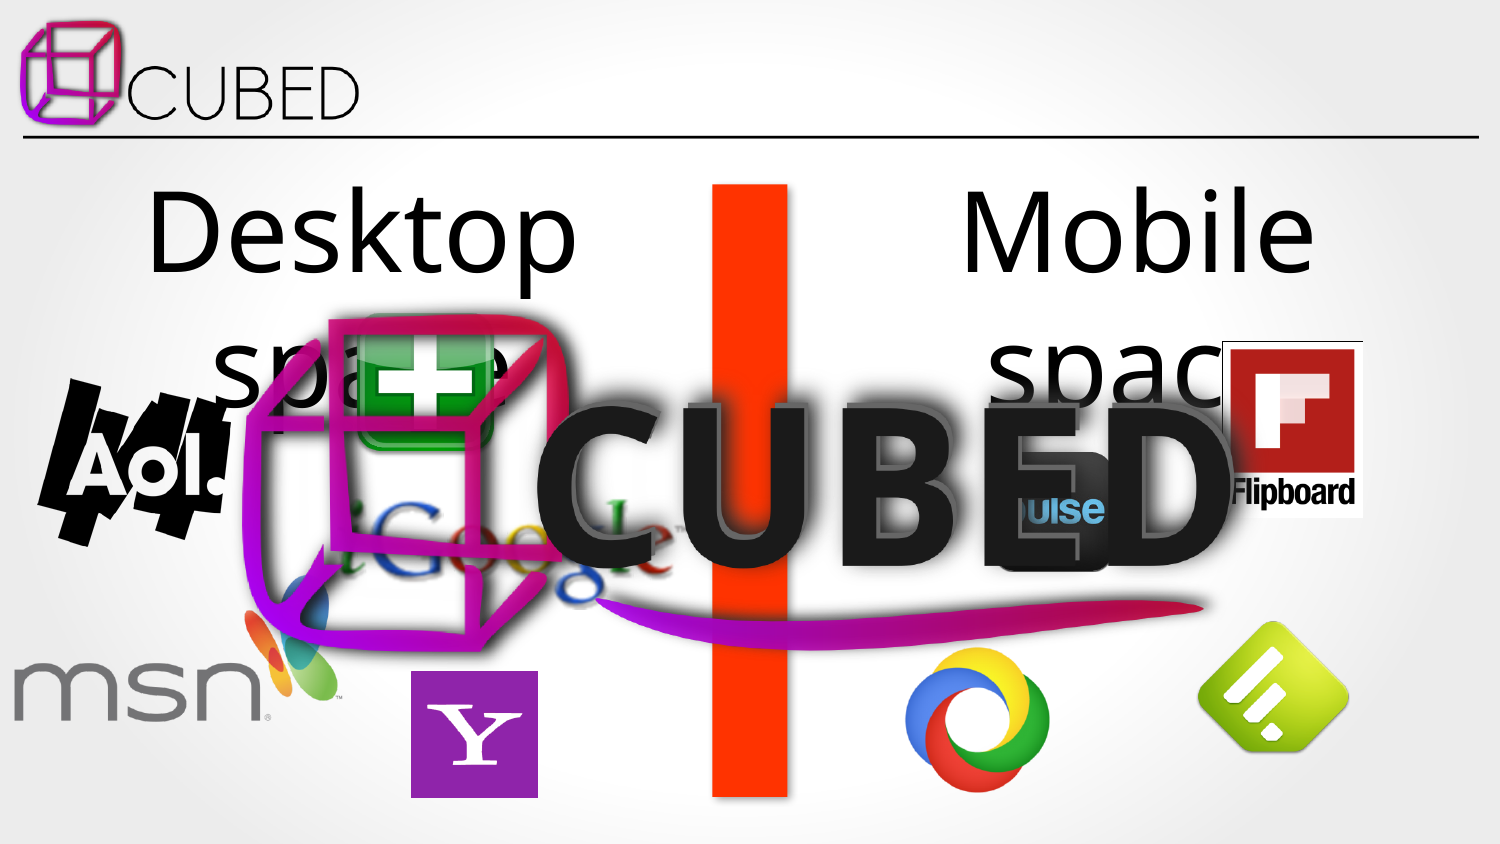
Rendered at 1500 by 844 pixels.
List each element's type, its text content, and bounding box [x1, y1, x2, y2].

text_box Mobile space [825, 153, 1450, 438]
text_box Desktop space [50, 153, 675, 376]
text_box [710, 182, 789, 295]
picture [0, 0, 1500, 844]
text_box [710, 681, 789, 799]
text_box [0, 0, 139, 136]
